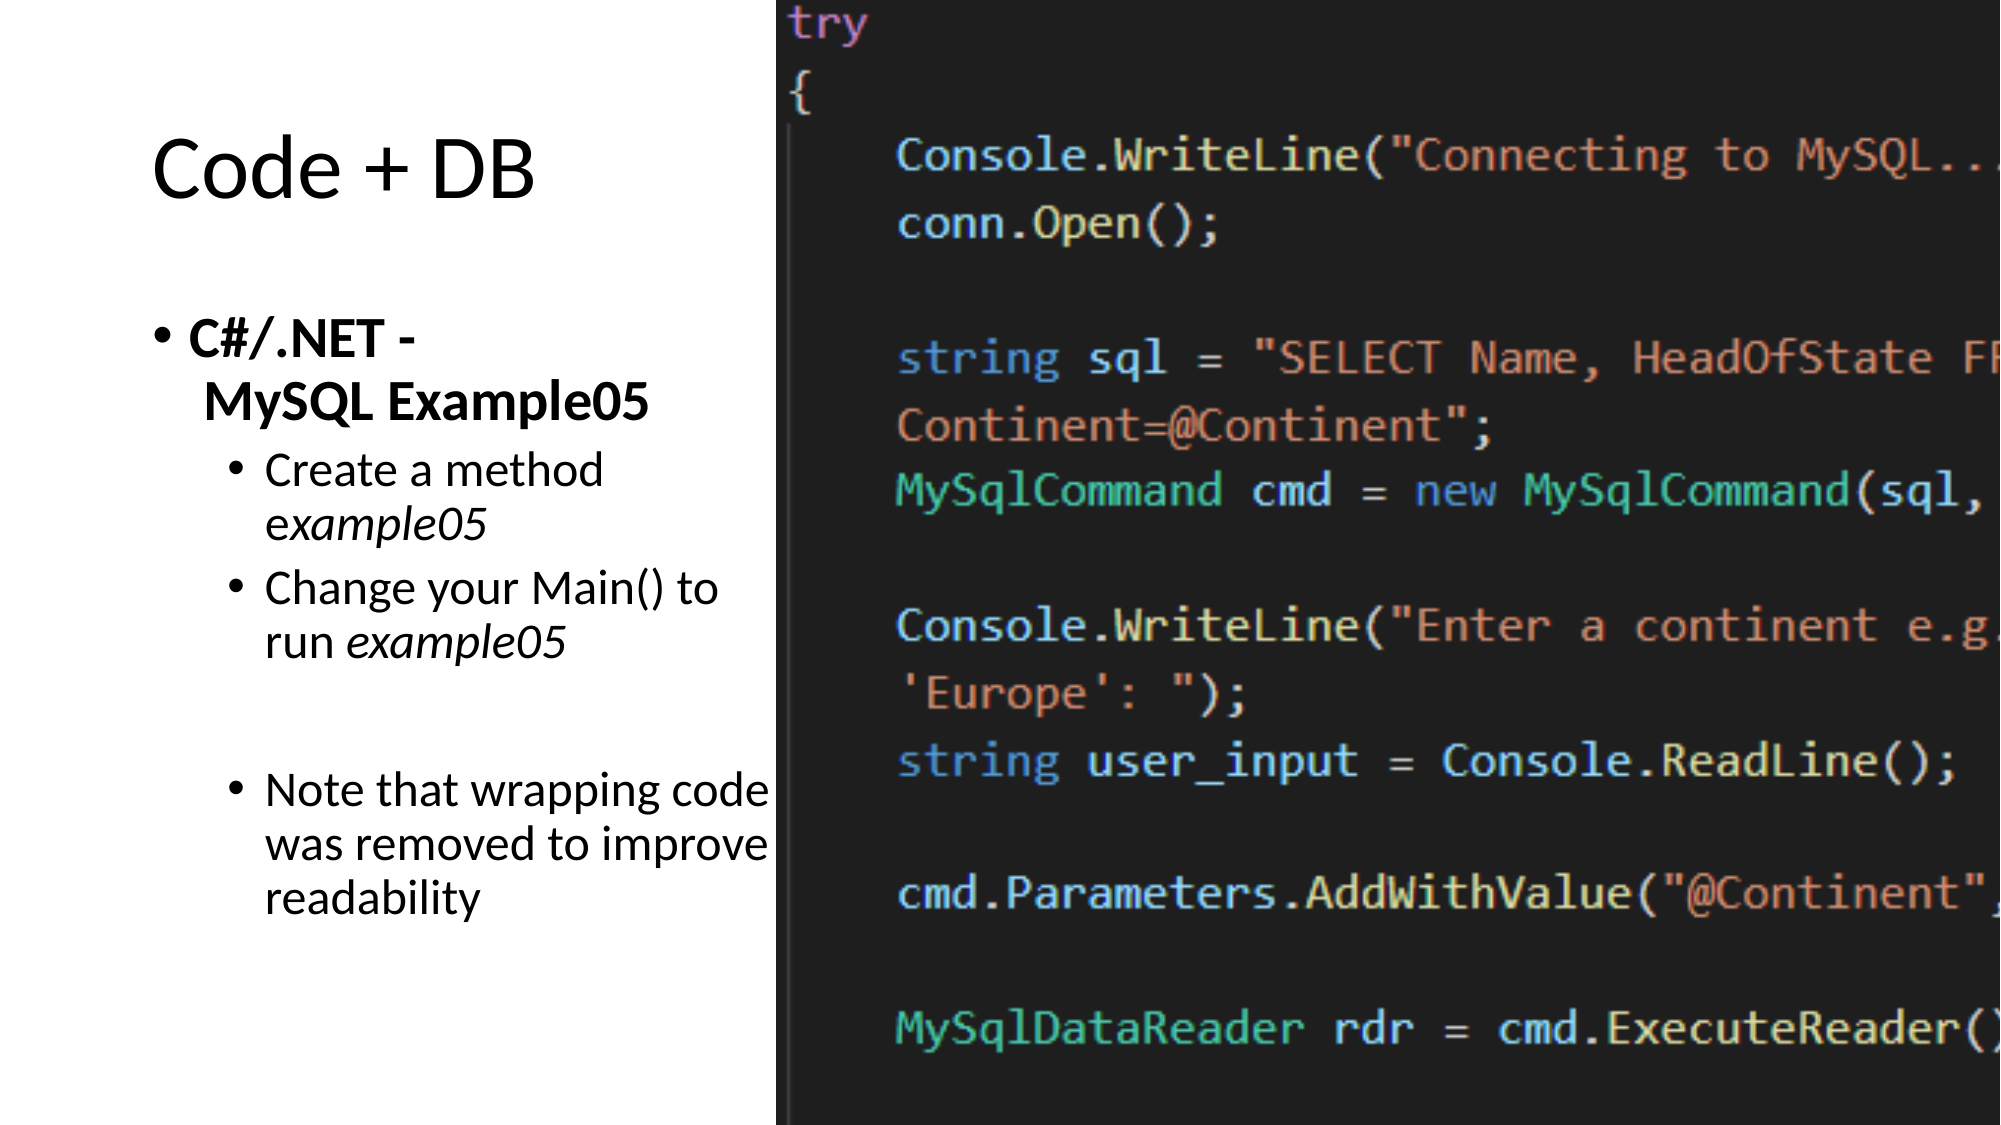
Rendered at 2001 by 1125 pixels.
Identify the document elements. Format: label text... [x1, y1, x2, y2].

list C#/.NET - MySQL Example05 Create a method example05 Change your Main() to run example05 Note that wrapping code was removed to improve readability [137, 299, 776, 1014]
picture [776, 0, 2000, 1125]
title Code + DB [137, 59, 776, 278]
